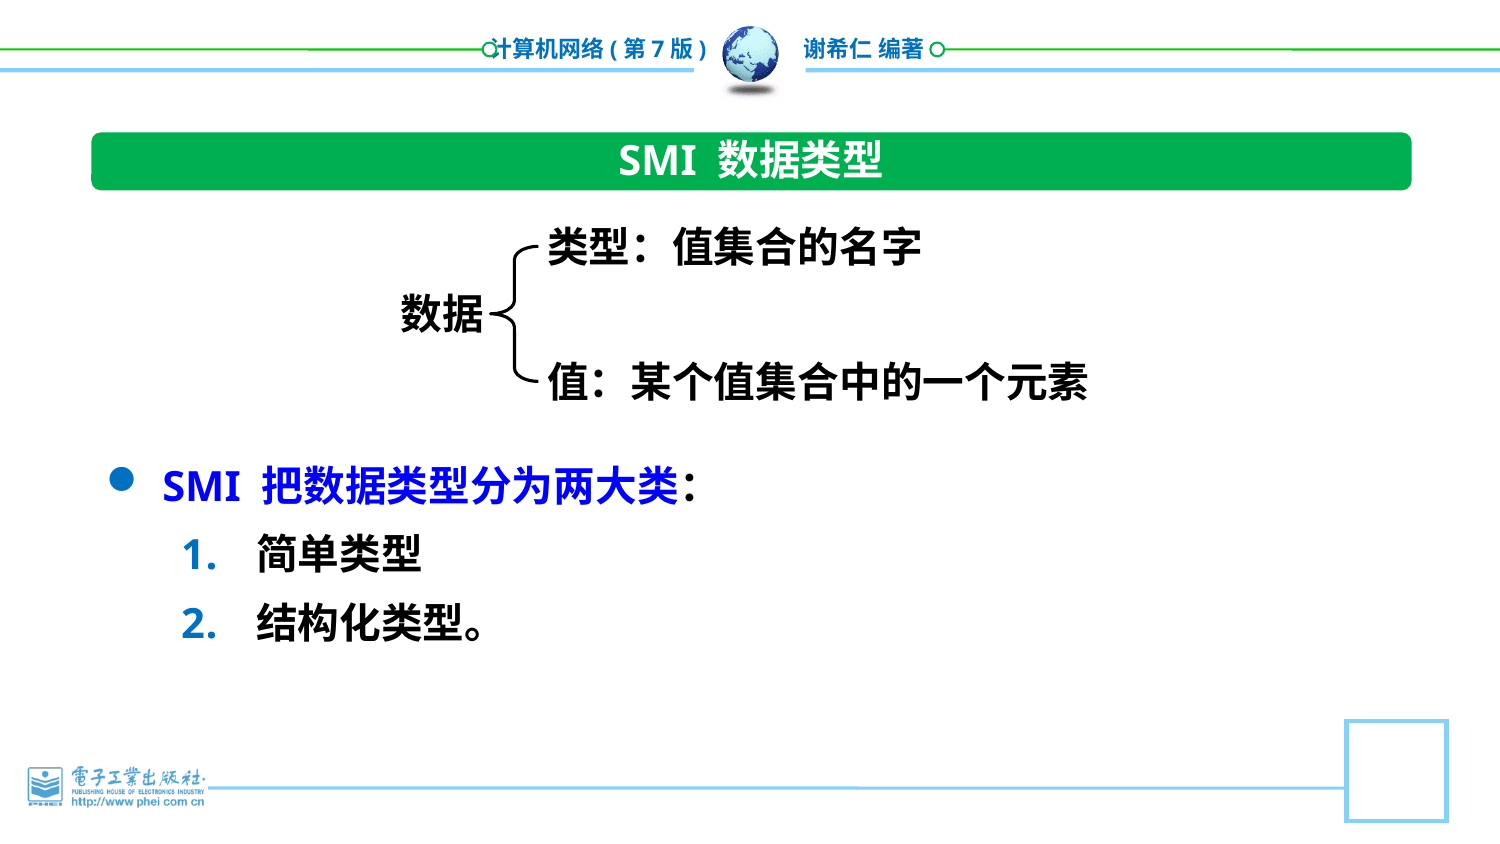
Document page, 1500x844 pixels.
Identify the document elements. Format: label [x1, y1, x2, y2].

picture [720, 24, 780, 100]
text_box [91, 433, 1409, 655]
text_box [386, 213, 1118, 415]
text_box [91, 126, 1412, 192]
picture [23, 764, 208, 809]
